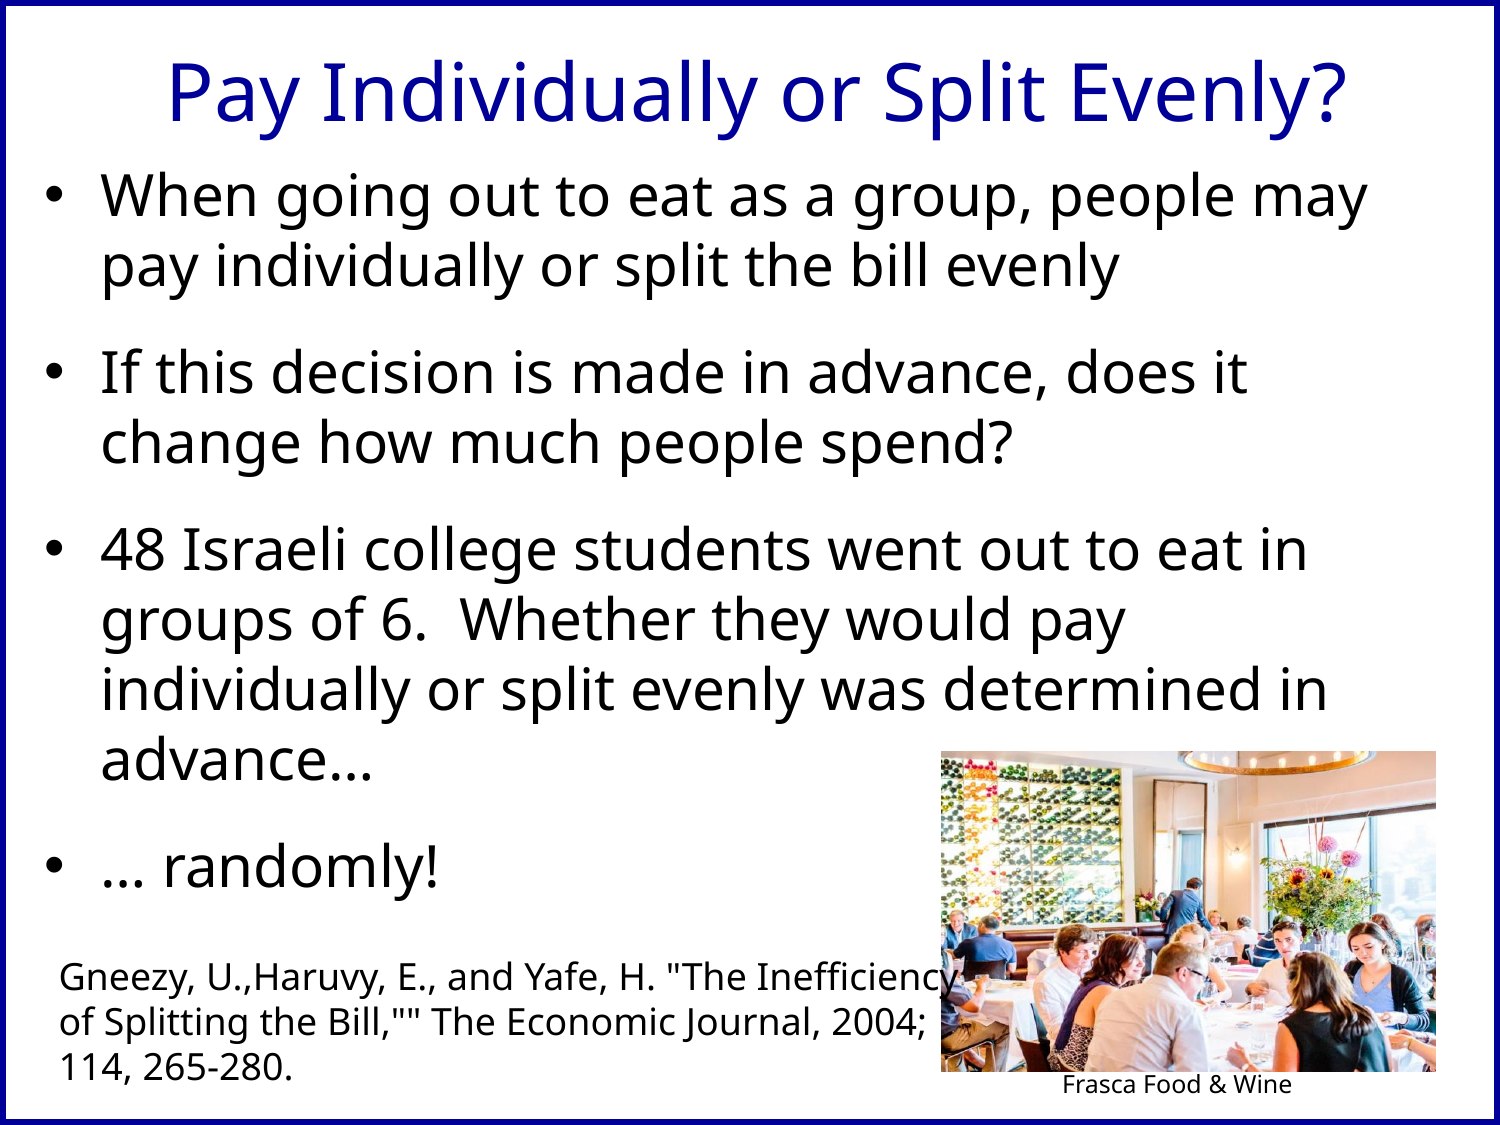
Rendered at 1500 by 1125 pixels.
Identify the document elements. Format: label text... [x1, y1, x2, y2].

title Pay Individually or Split Evenly? [95, 0, 1419, 150]
list When going out to eat as a group, people may pay individually or split the bill evenly If this decision is made in advance, does it change how much people spend? 48 Israeli college students went out to eat in groups of 6. Whether they would pay individually or split evenly was determined in advance… … randomly! [29, 150, 1436, 1022]
text_box Frasca Food & Wine [1047, 1079, 1308, 1107]
picture [941, 750, 1437, 1072]
text_box Gneezy, U.,Haruvy, E., and Yafe, H. "The Inefficiency of Splitting the Bill,"" The Economic Journal, 2004; 114, 265-280. [43, 945, 978, 1096]
